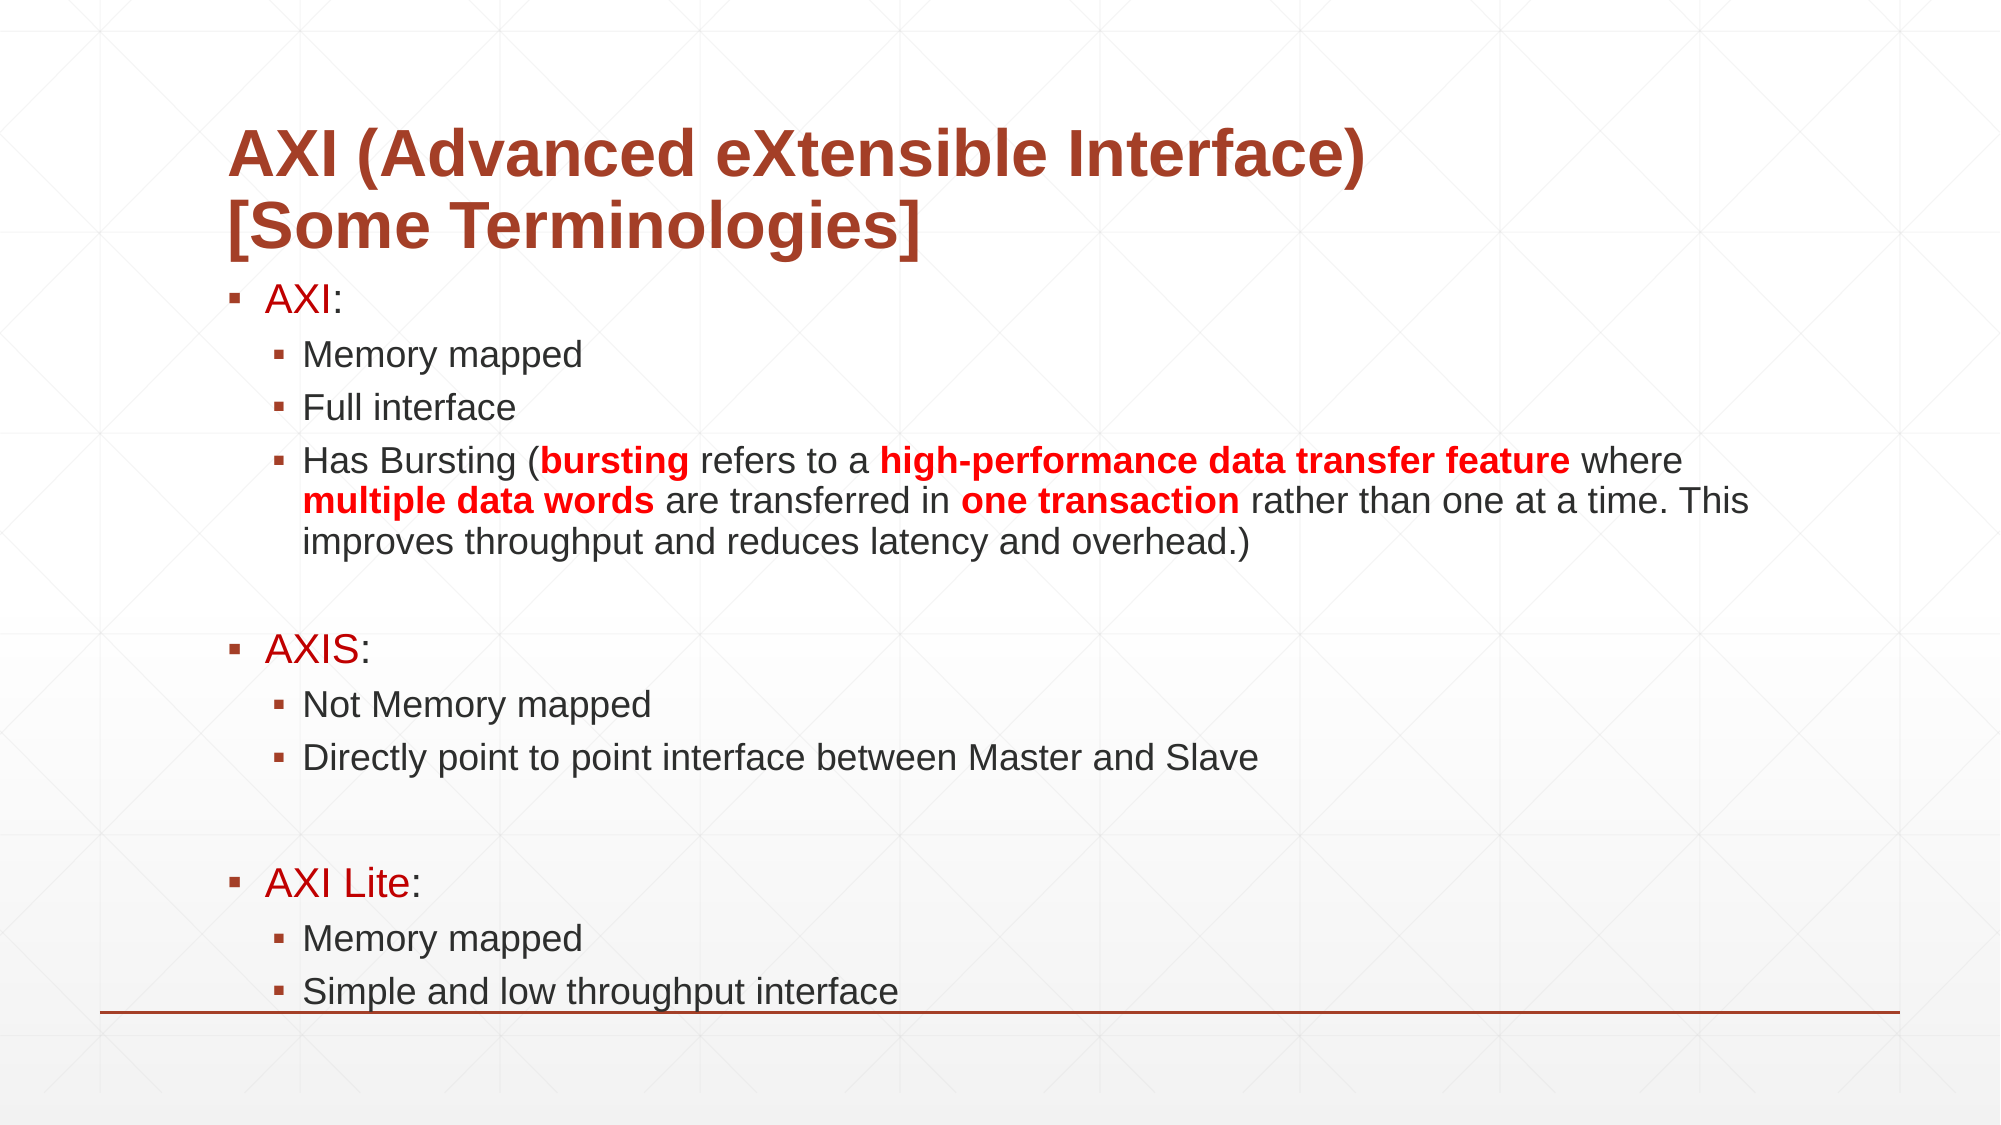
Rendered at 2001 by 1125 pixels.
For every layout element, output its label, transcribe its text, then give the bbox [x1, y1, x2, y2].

list AXI: Memory mapped Full interface Has Bursting (bursting refers to a high-performance data transfer feature where multiple data words are transferred in one transaction rather than one at a time. This improves throughput and reduces latency and overhead.) AXIS: Not Memory mapped Directly point to point interface between Master and Slave AXI Lite: Memory mapped Simple and low throughput interface [212, 270, 1788, 1027]
title AXI (Advanced eXtensible Interface) [Some Terminologies] [212, 82, 1788, 270]
